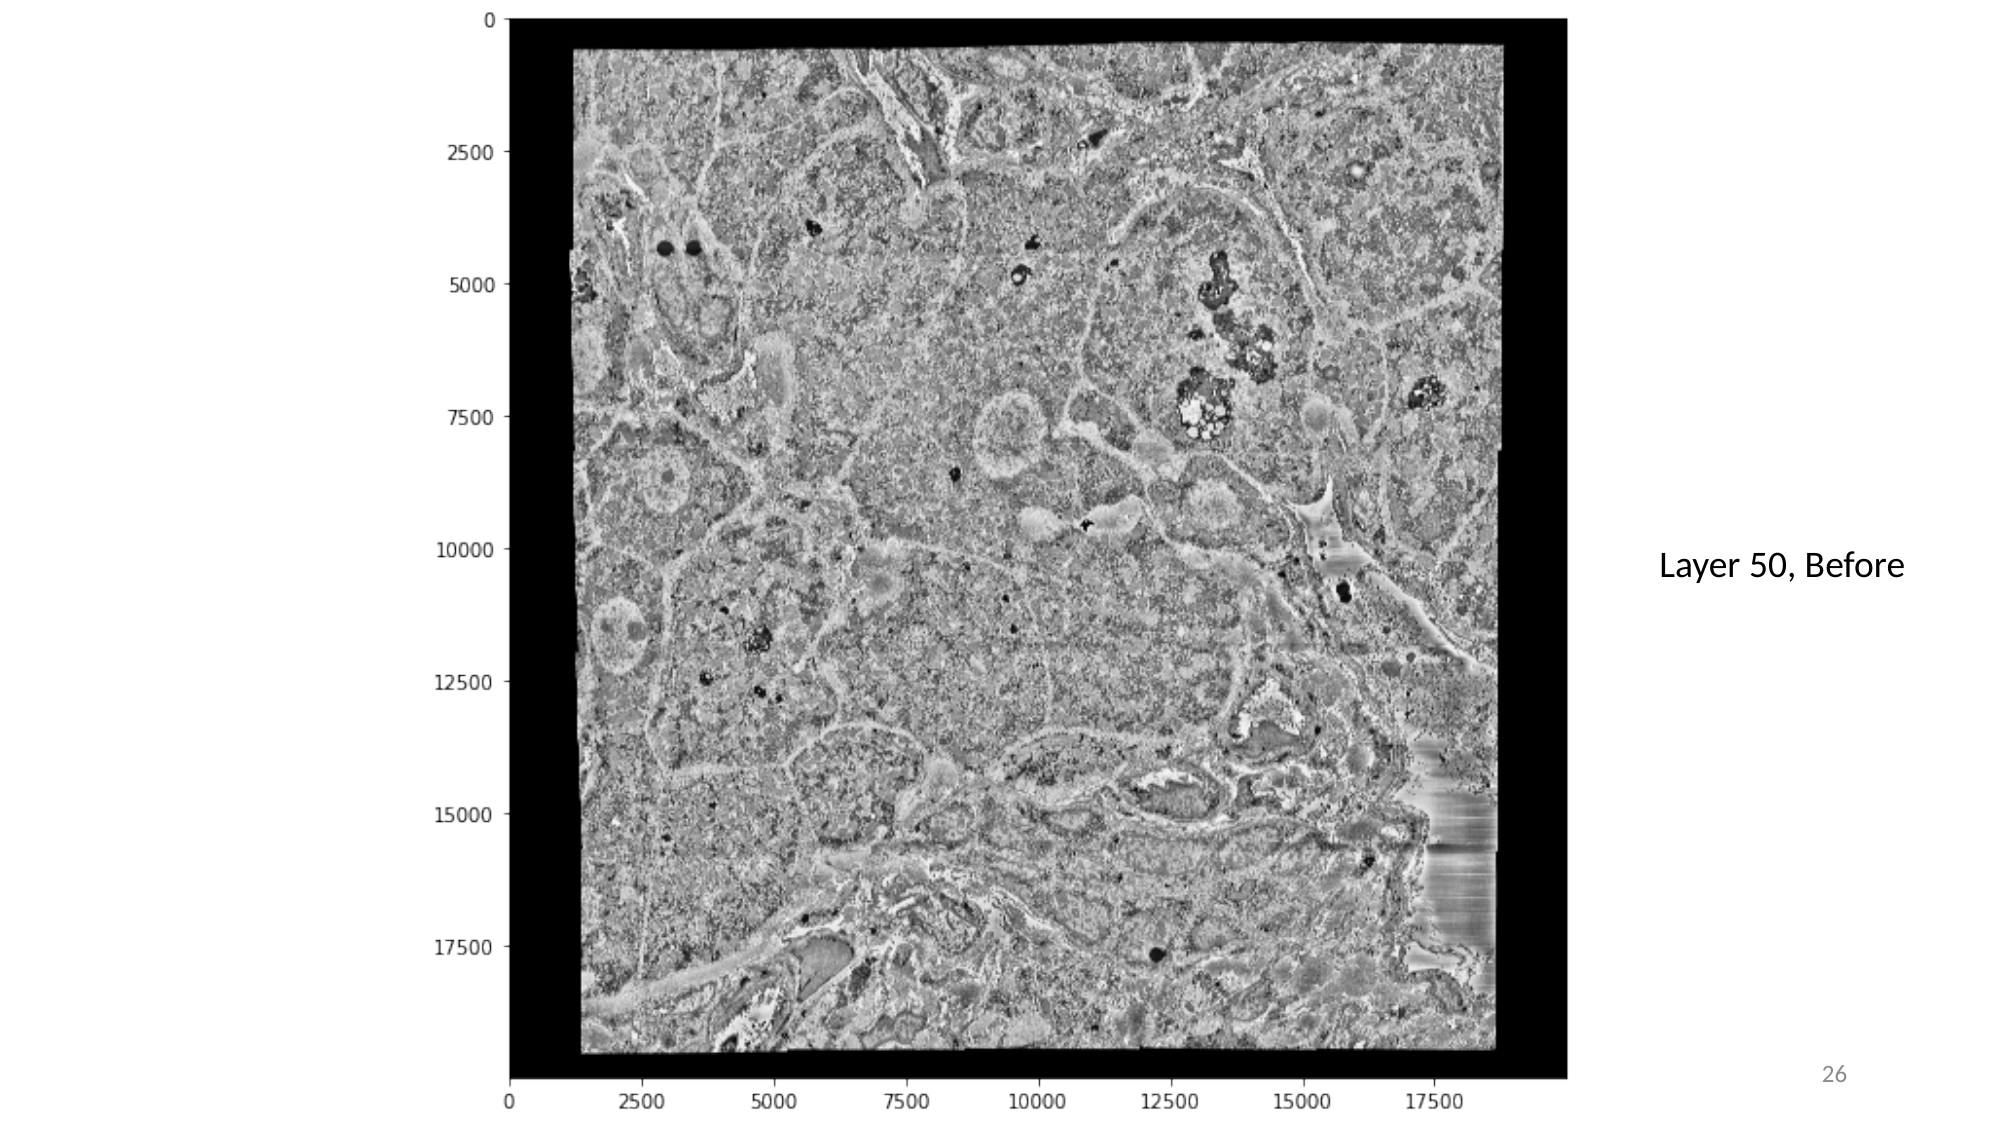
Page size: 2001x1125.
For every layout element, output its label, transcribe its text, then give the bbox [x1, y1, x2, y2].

text_box Layer 50, Before [1643, 532, 1921, 592]
picture [419, 0, 1580, 1125]
slide_number 26 [1580, 1042, 1863, 1103]
